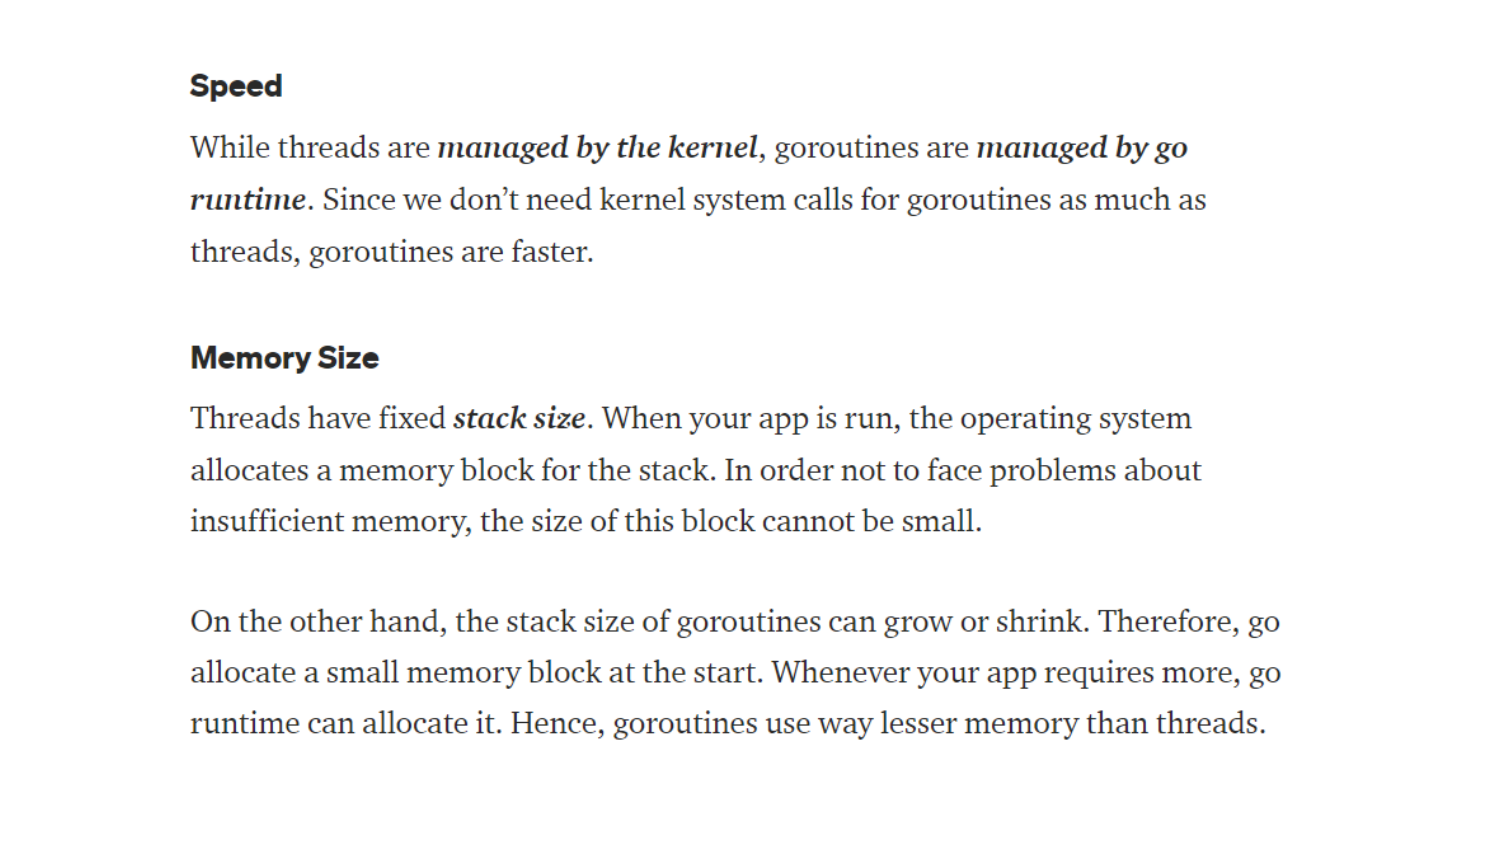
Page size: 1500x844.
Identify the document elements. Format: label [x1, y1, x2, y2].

picture [24, 37, 1476, 769]
